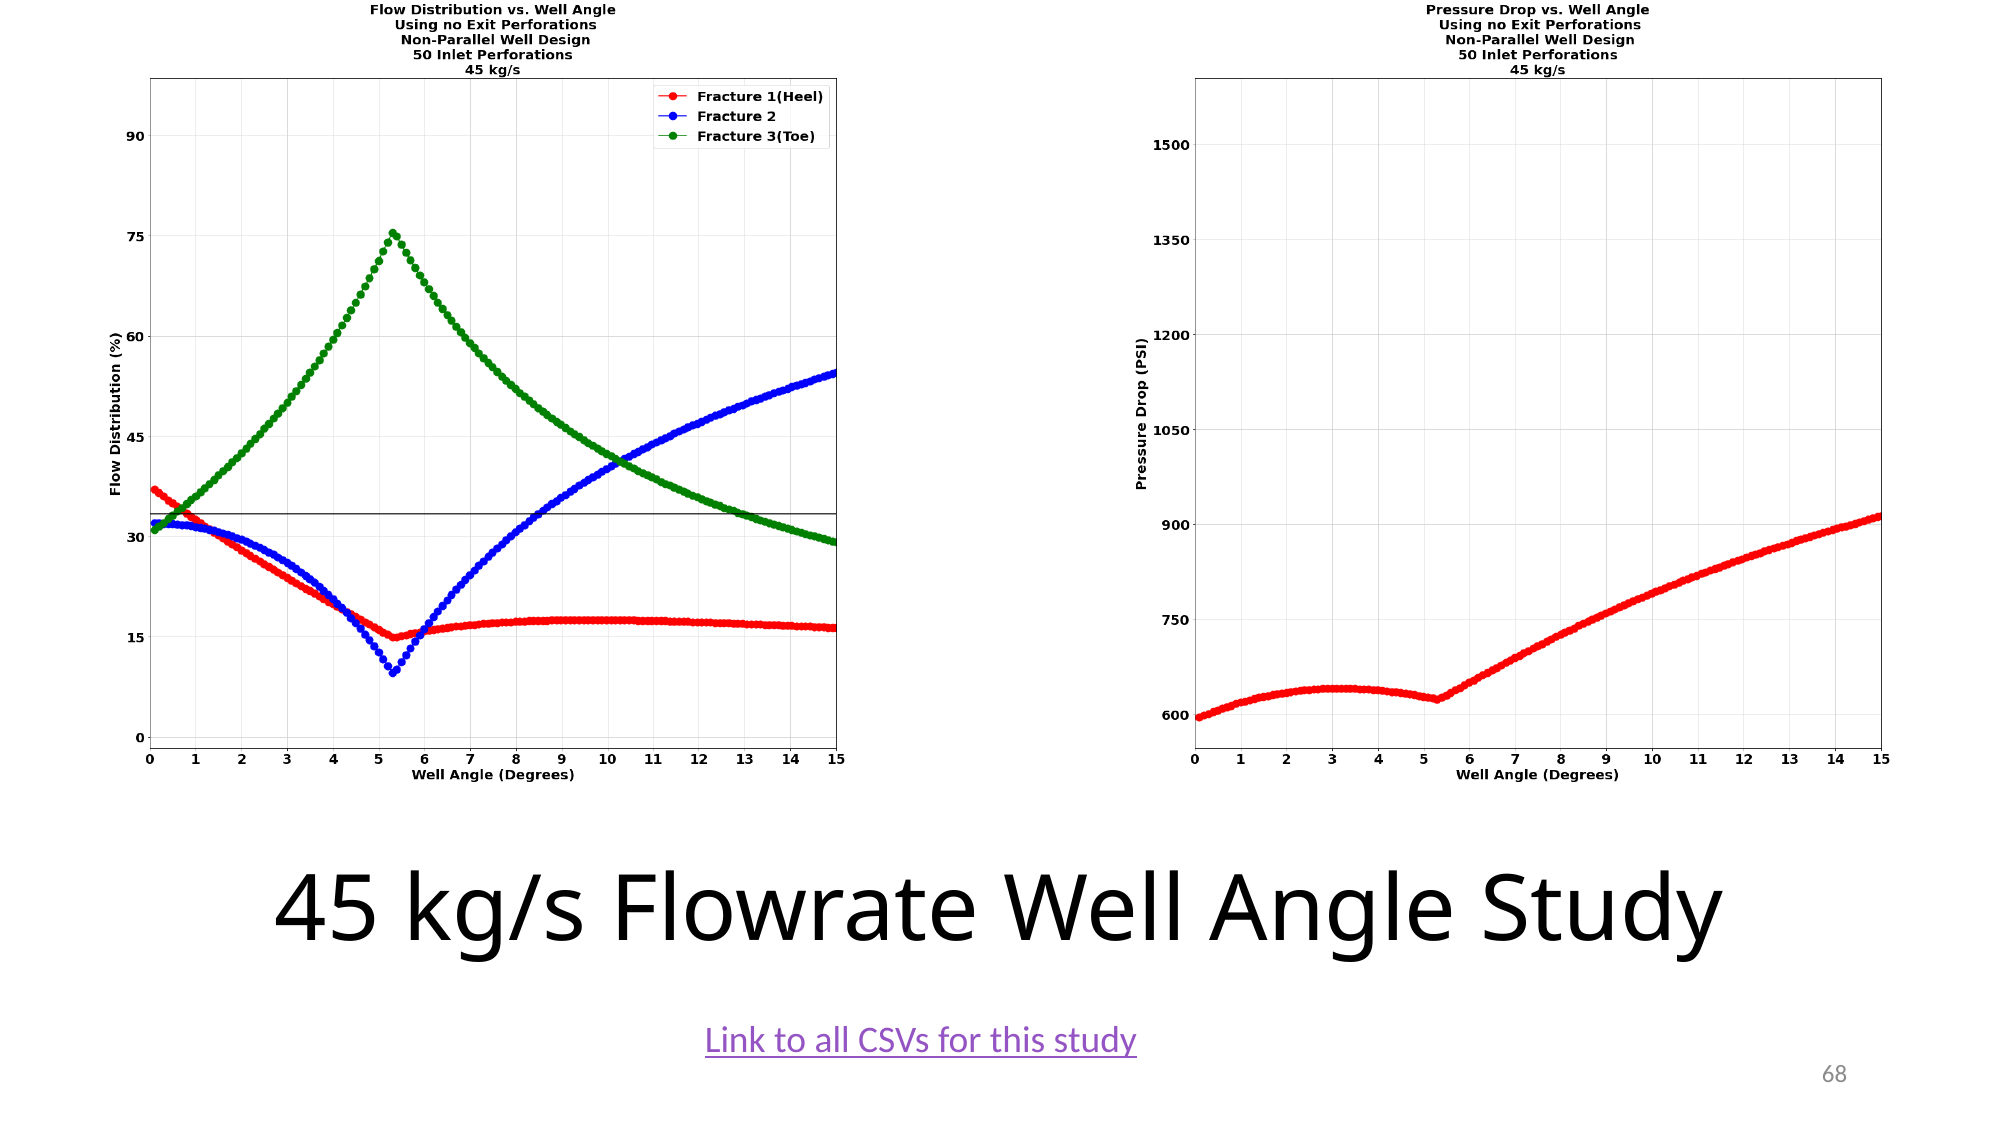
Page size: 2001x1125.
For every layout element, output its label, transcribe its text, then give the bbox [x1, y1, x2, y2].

text_box Link to all CSVs for this study [689, 1007, 1260, 1068]
picture [1130, 0, 1895, 786]
slide_number 68 [1412, 1042, 1863, 1103]
text_box 45 kg/s Flowrate Well Angle Study [105, 785, 1895, 969]
picture [105, 0, 850, 786]
